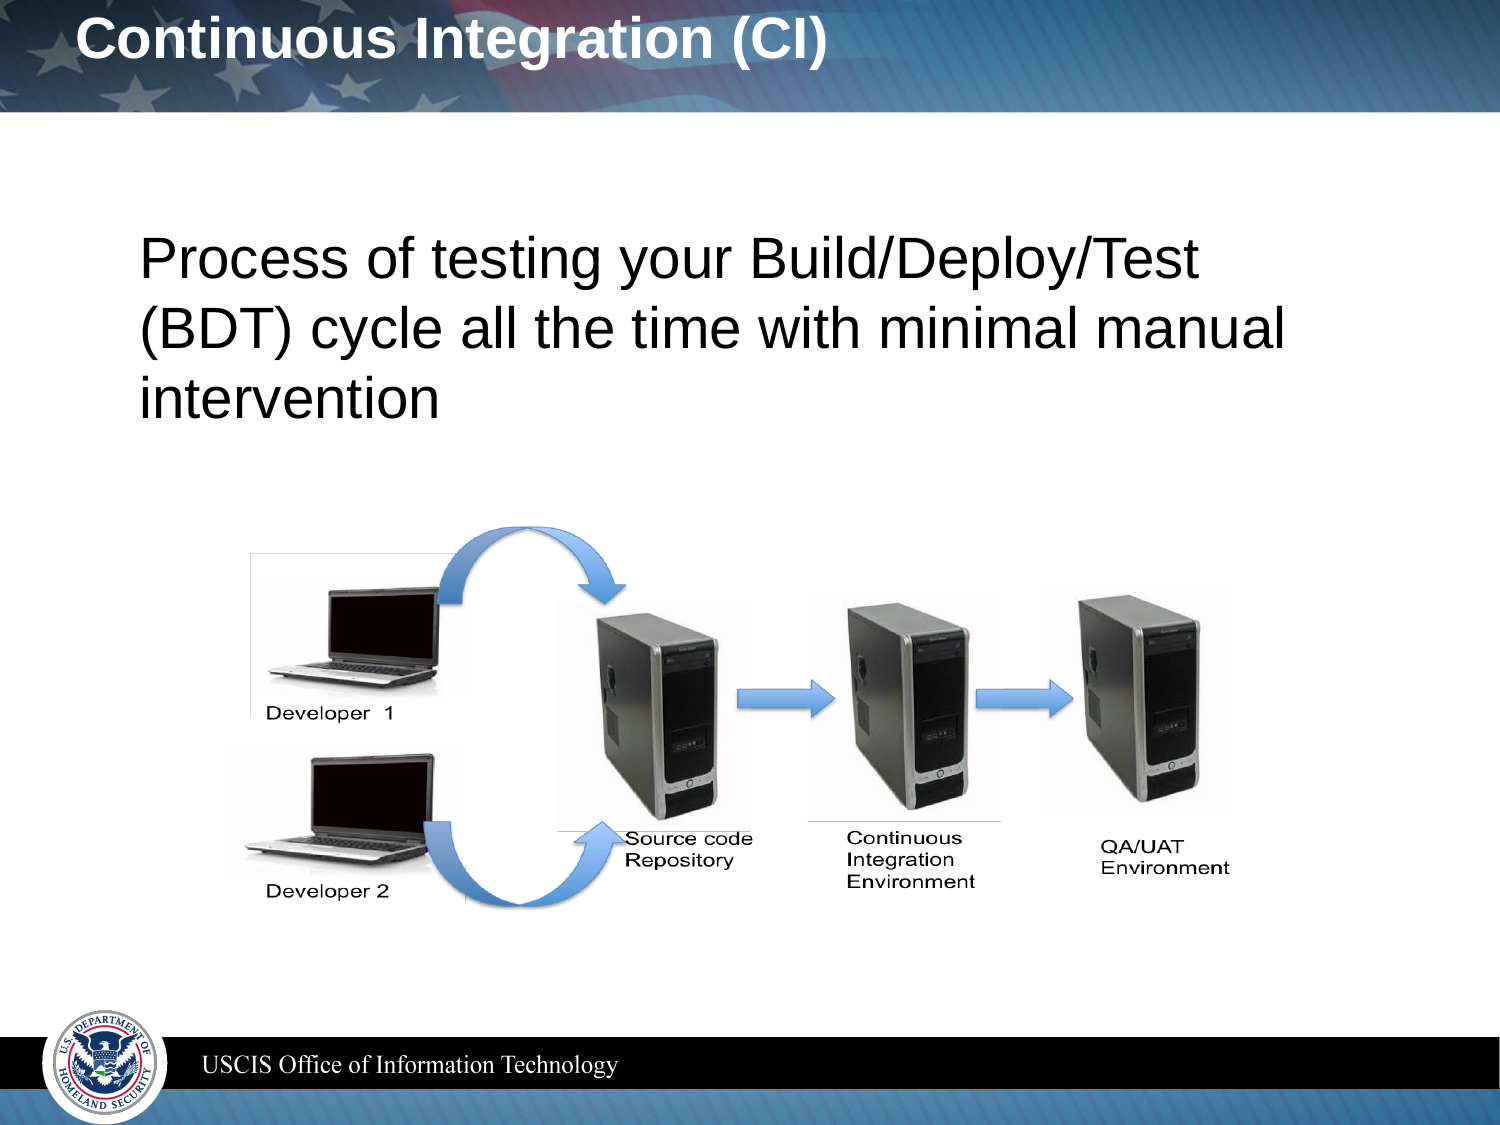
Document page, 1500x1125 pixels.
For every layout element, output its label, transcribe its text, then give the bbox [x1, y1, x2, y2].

slide_number [1226, 1036, 1476, 1091]
text_box 16 [1320, 1039, 1481, 1105]
picture [0, 0, 1500, 112]
text_box Process of testing your Build/Deploy/Test (BDT) cycle all the time with minimal manual intervention [131, 212, 1360, 438]
picture [224, 524, 1248, 913]
picture [0, 1000, 1500, 1125]
title Continuous Integration (CI) [74, 0, 1426, 102]
